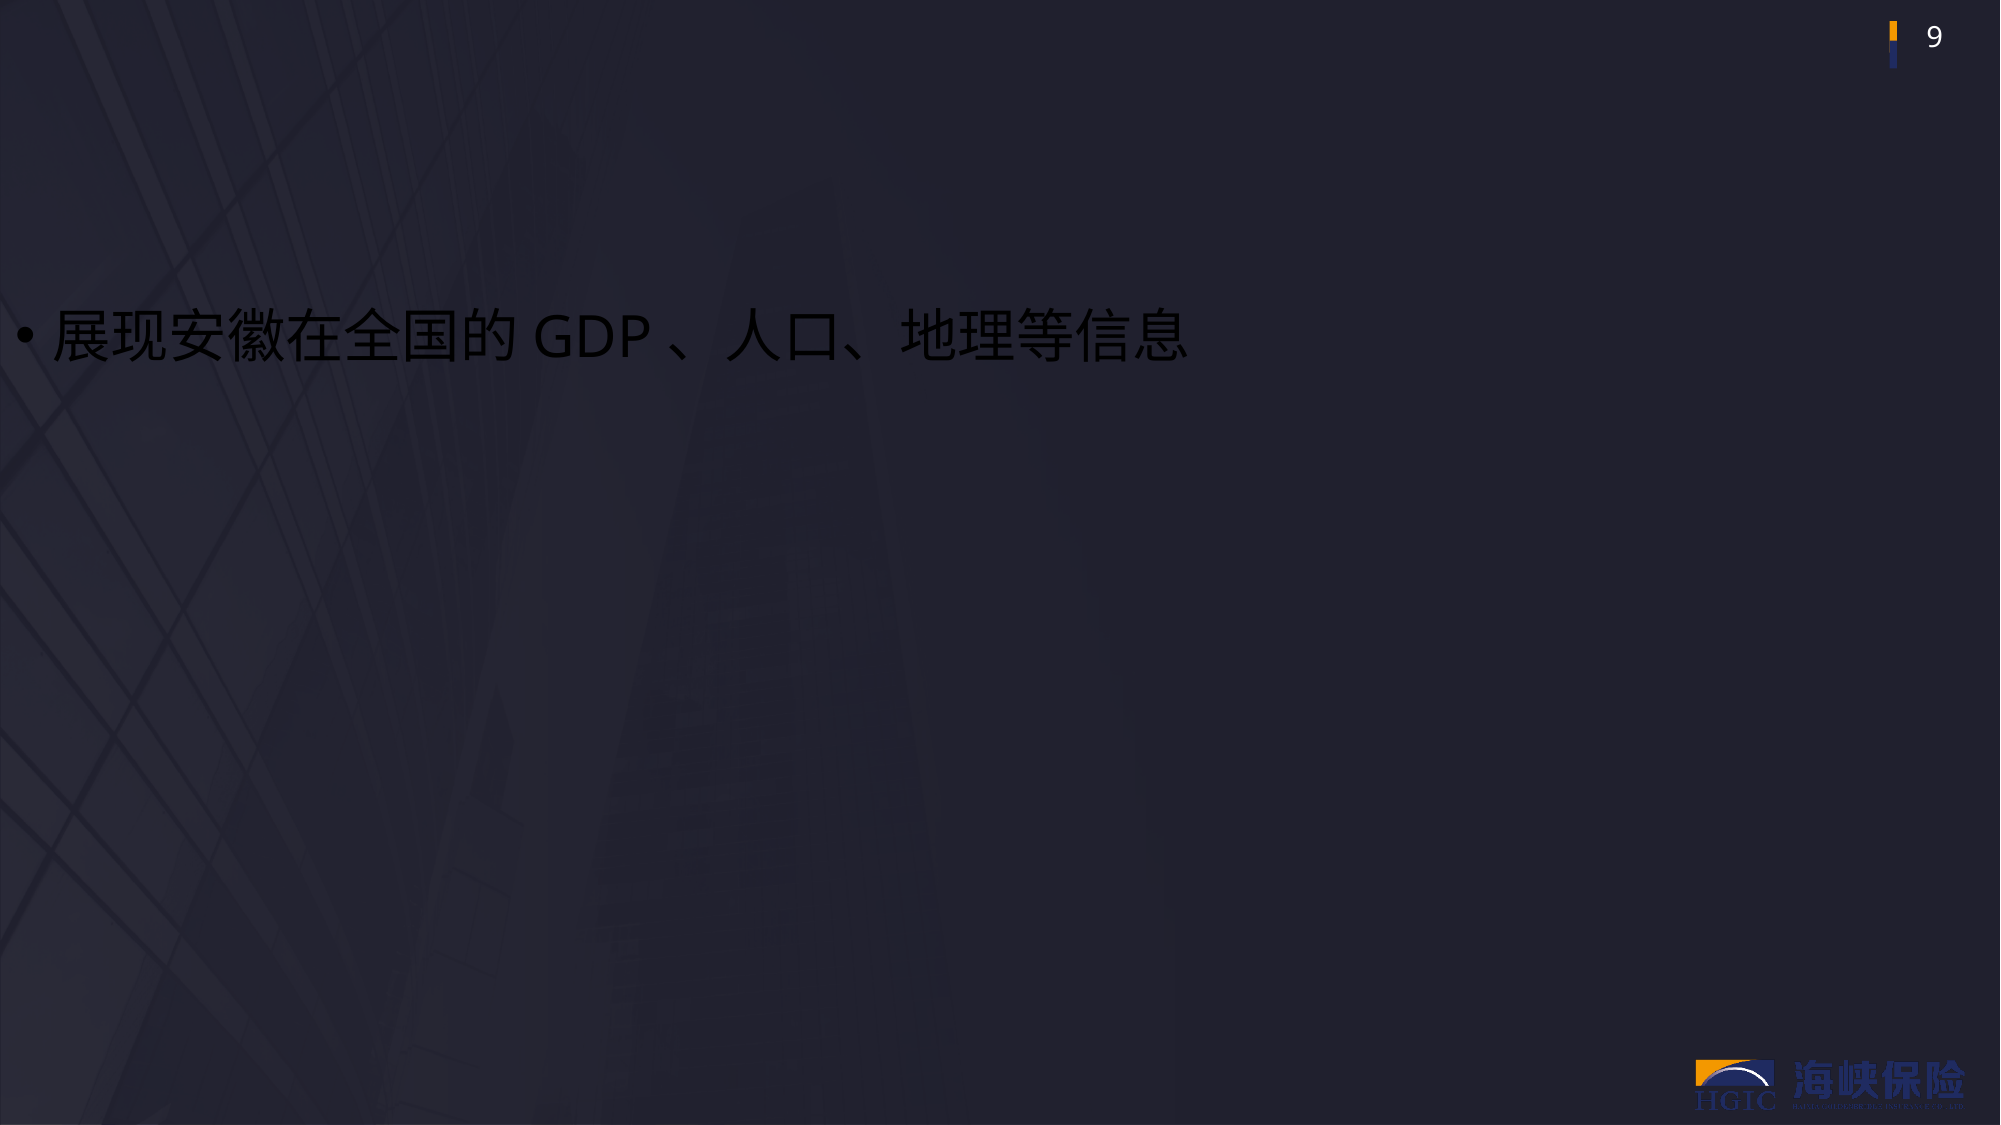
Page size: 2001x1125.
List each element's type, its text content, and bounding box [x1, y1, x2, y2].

list 展现安徽在全国的GDP、人口、地理等信息 [0, 299, 1725, 1014]
picture [0, 0, 2000, 1125]
